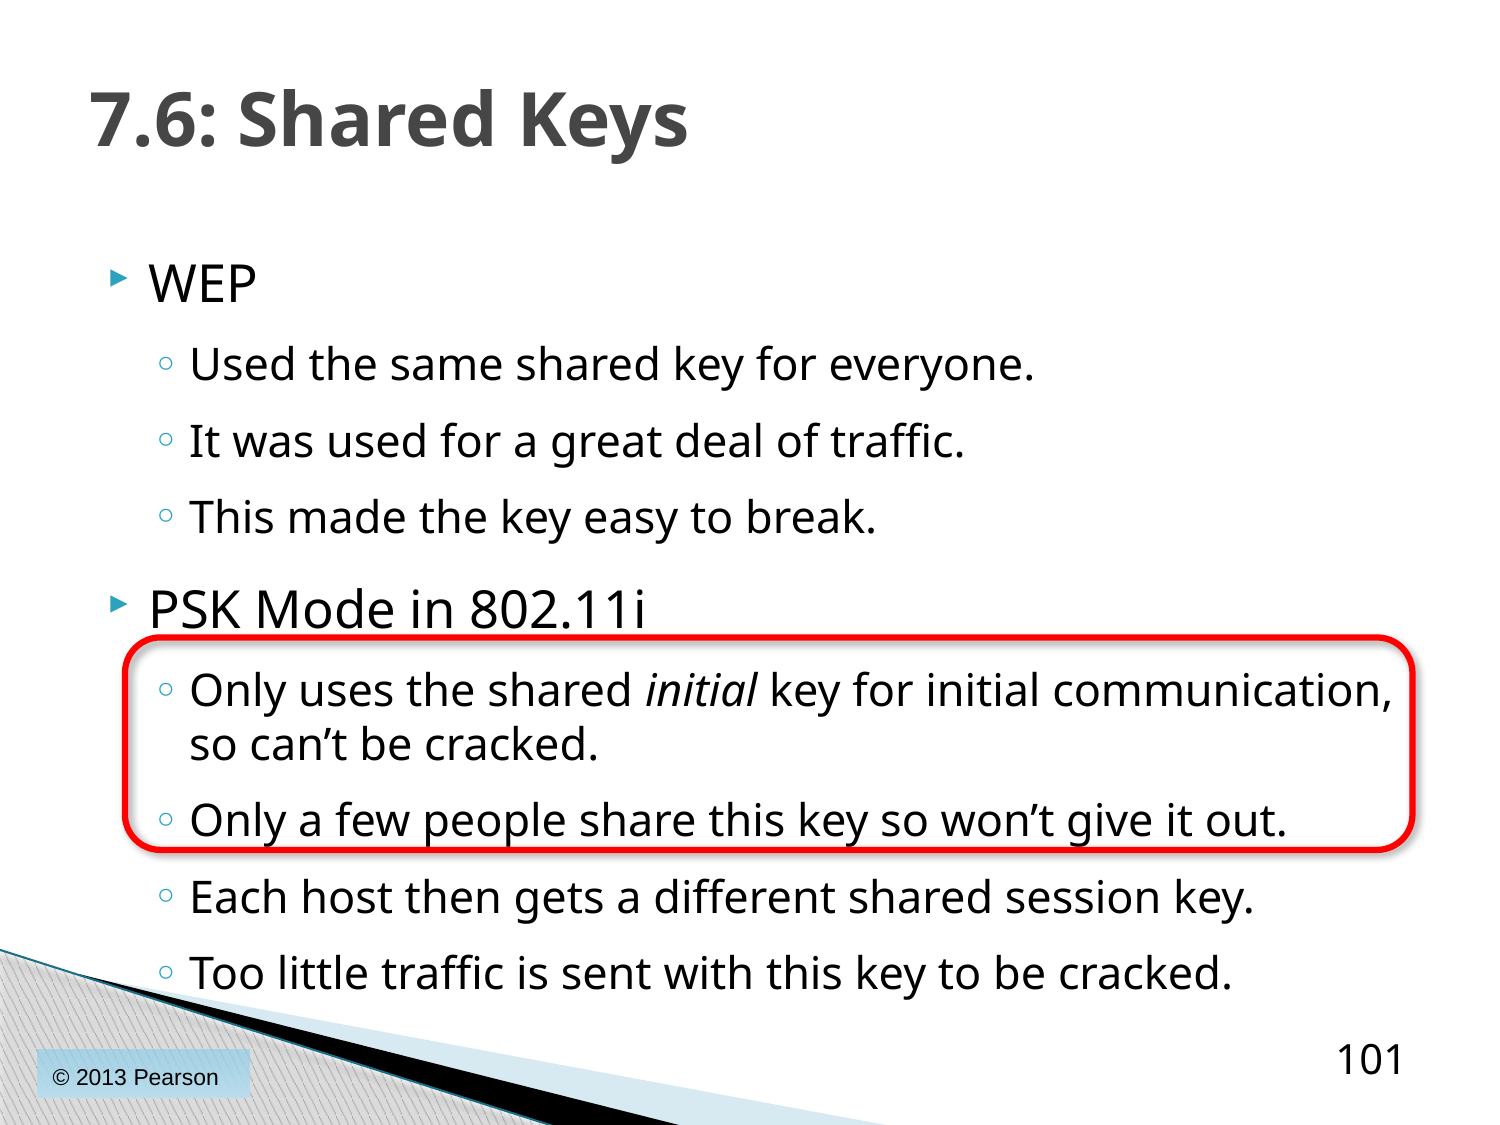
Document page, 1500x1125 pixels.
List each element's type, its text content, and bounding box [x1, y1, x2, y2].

list WEP Used the same shared key for everyone. It was used for a great deal of traffic. This made the key easy to break. PSK Mode in 802.11i Only uses the shared initial key for initial communication, so can’t be cracked. Only a few people share this key so won’t give it out. Each host then gets a different shared session key. Too little traffic is sent with this key to be cracked. [74, 242, 1426, 1013]
slide_number 101 [1287, 1037, 1423, 1098]
title 7.6: Shared Keys [75, 45, 1425, 188]
footer © 2013 Pearson [37, 1050, 250, 1098]
text_box [120, 632, 1417, 855]
